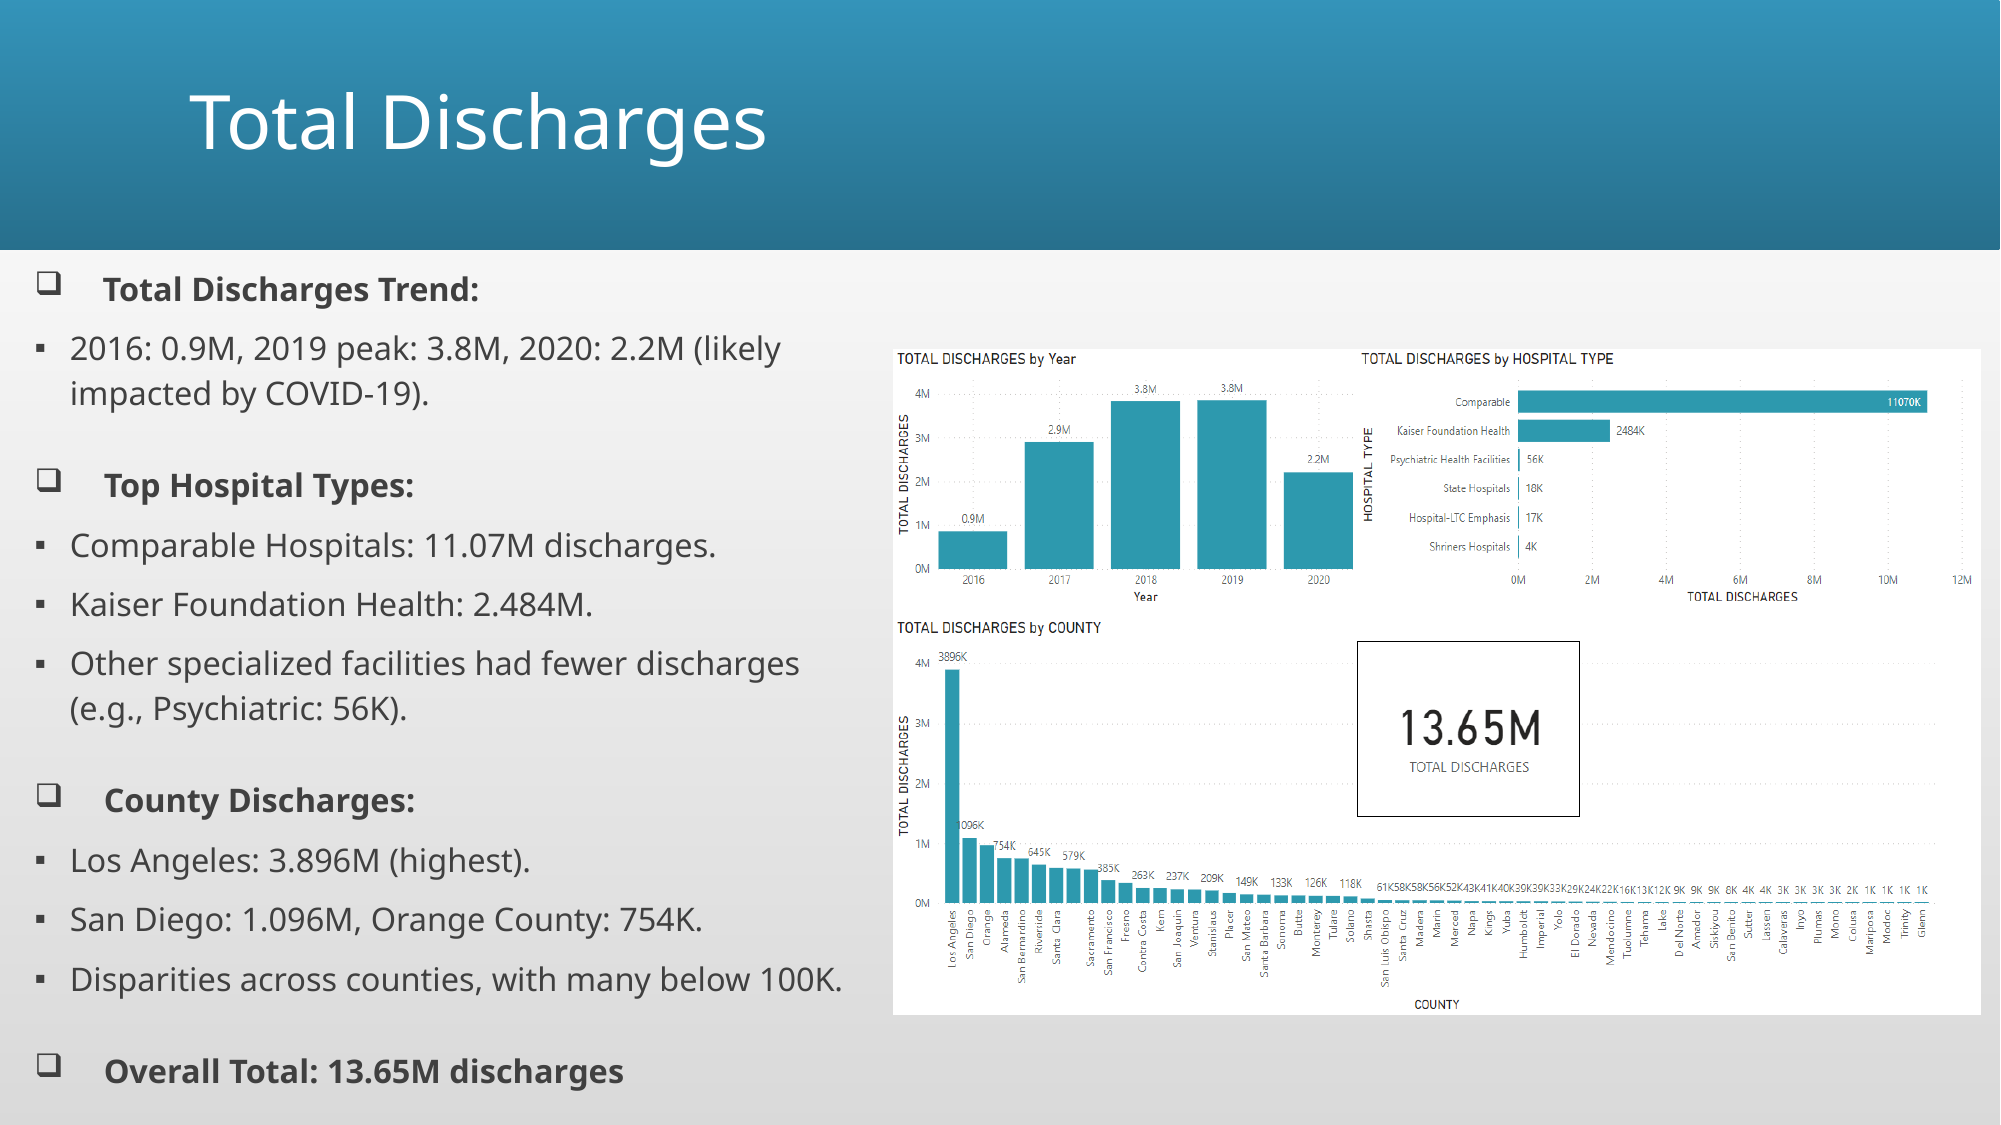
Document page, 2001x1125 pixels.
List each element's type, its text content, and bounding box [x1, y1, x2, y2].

list ﻿ Total Discharges Trend: 2016: 0.9M, 2019 peak: 3.8M, 2020: 2.2M (likely impacted by COVID-19). Top Hospital Types: Comparable Hospitals: 11.07M discharges. Kaiser Foundation Health: 2.484M. Other specialized facilities had fewer discharges (e.g., Psychiatric: 56K). County Discharges: Los Angeles: 3.896M (highest). San Diego: 1.096M, Orange County: 754K. Disparities across counties, with many below 100K. Overall Total: 13.65M discharges [19, 255, 894, 1109]
picture [893, 349, 1981, 1015]
title Total Discharges [174, 16, 1825, 234]
